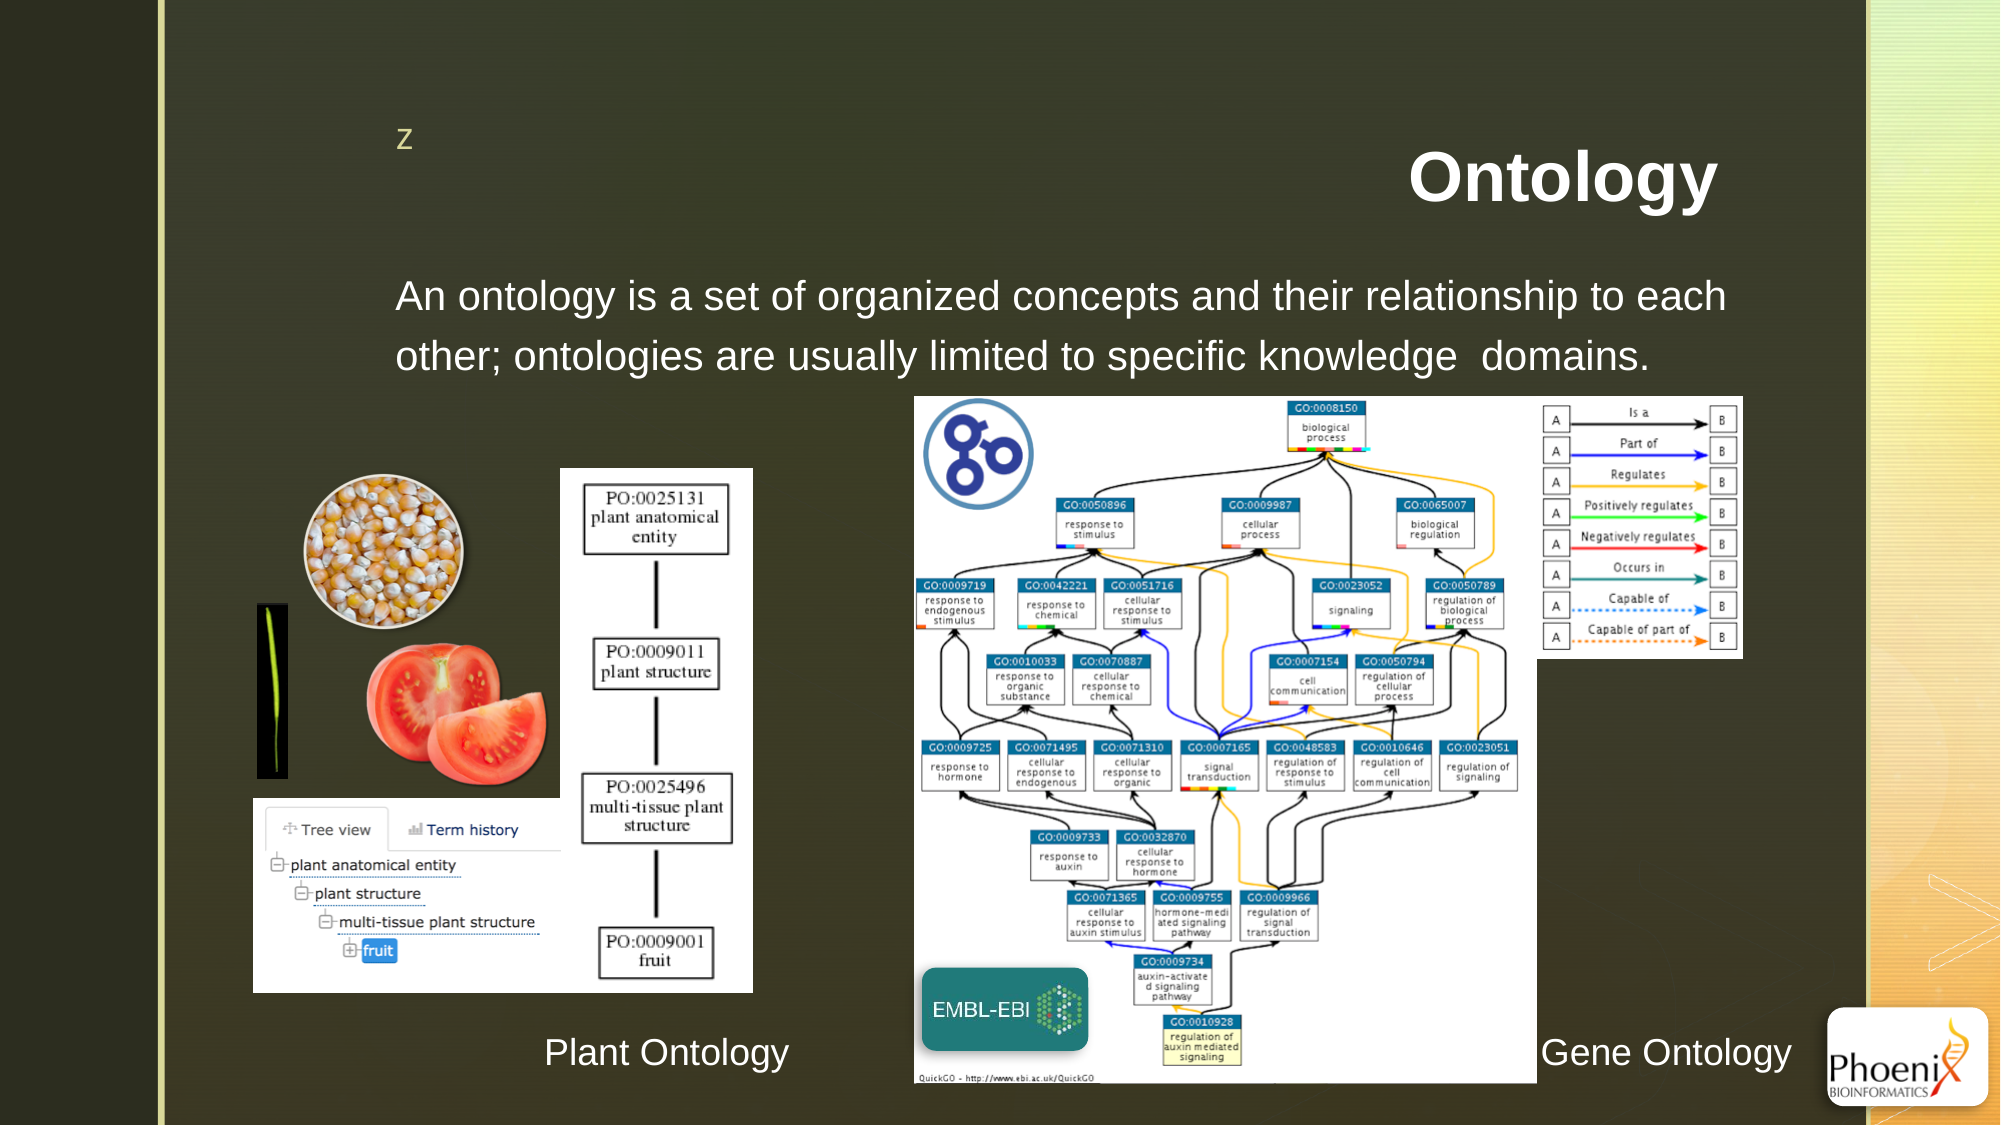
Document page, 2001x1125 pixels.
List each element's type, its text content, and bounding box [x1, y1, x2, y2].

text_box Plant Ontology [508, 1020, 825, 1080]
title Ontology [428, 132, 1734, 241]
picture [253, 467, 753, 994]
picture [257, 603, 288, 779]
list An ontology is a set of organized concepts and their relationship to each other; ontologies are usually limited to specific knowledge domains. [380, 241, 1811, 397]
picture [1827, 0, 2001, 1125]
picture [913, 395, 1744, 1084]
text_box Gene Ontology [1537, 1020, 1815, 1080]
